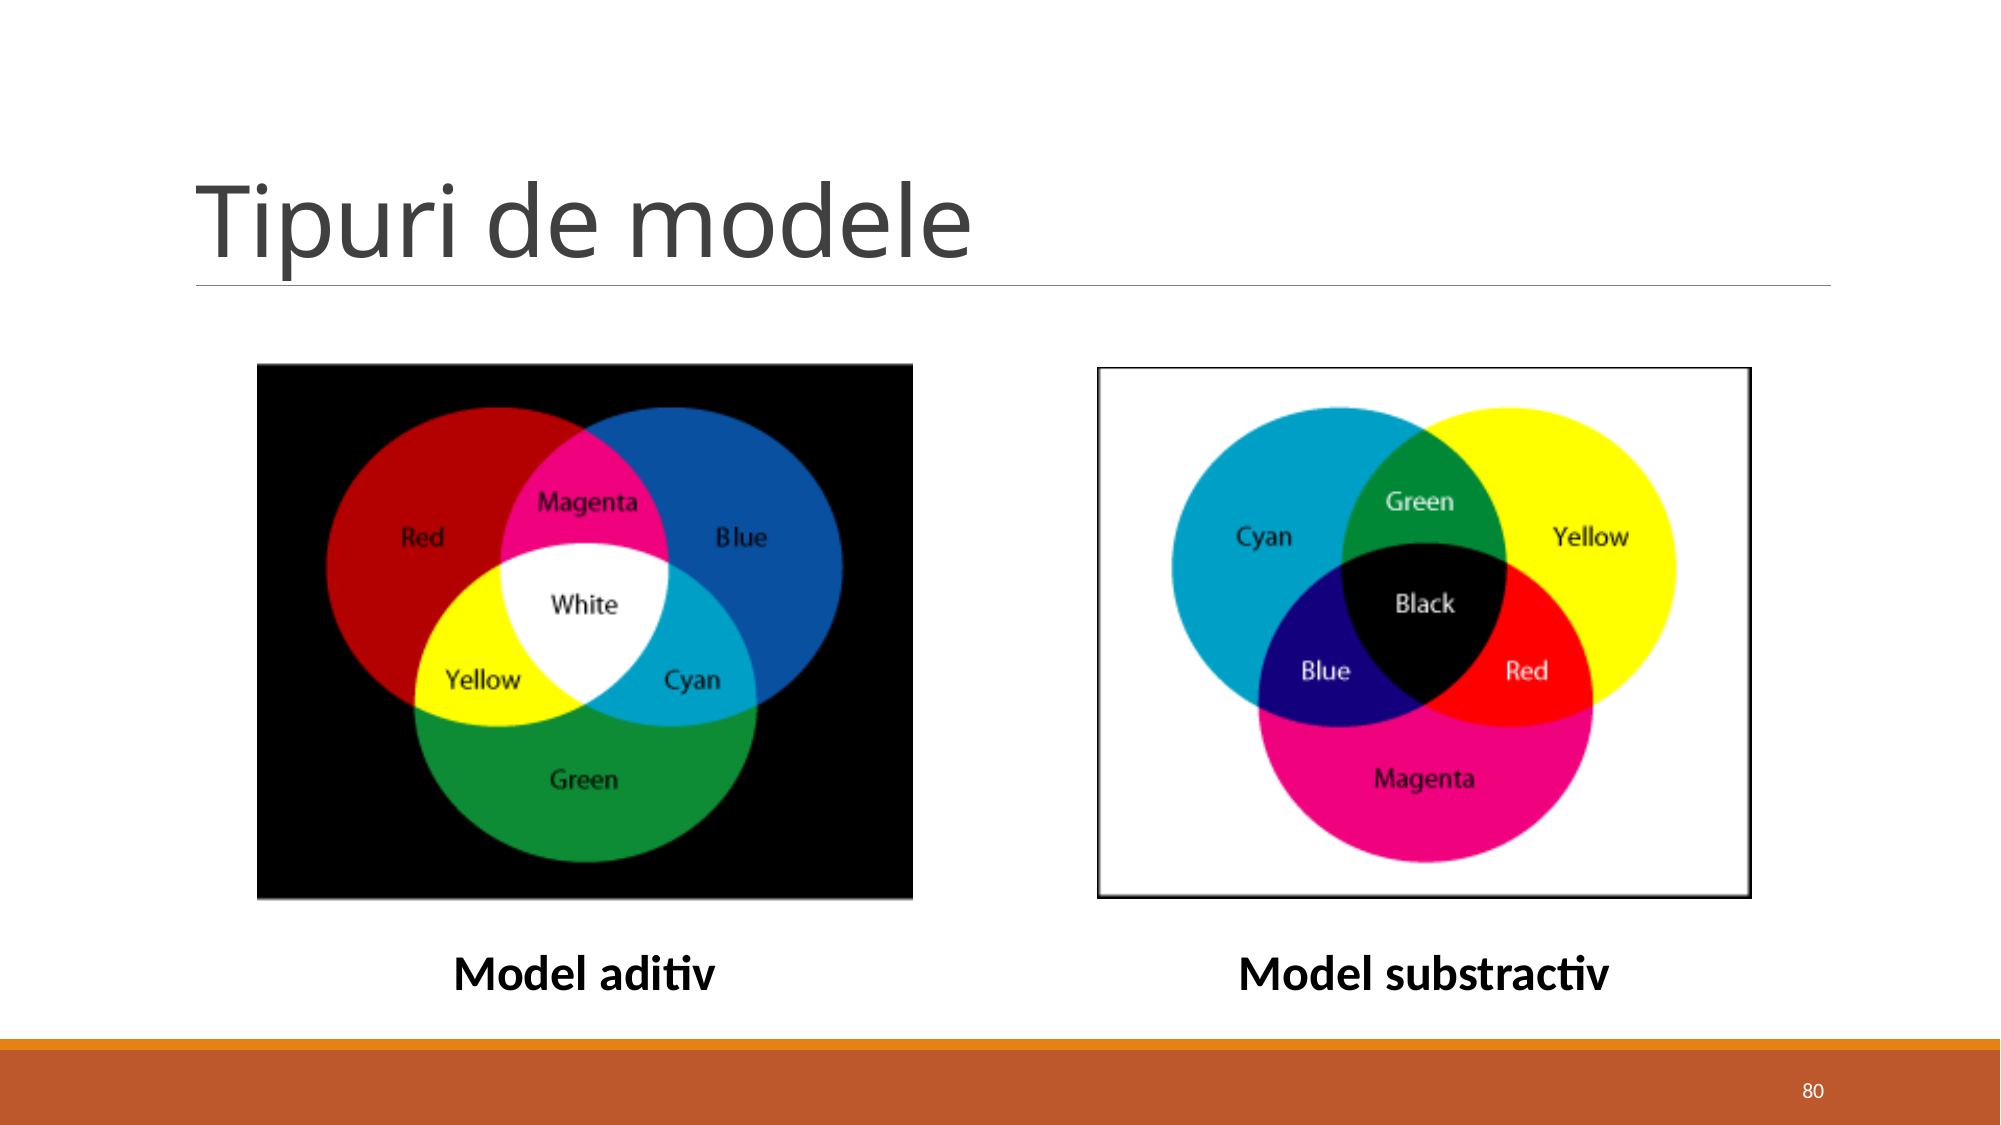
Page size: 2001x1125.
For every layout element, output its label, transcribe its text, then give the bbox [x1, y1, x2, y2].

title Tipuri de modele [180, 47, 1830, 285]
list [257, 360, 913, 906]
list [1097, 366, 1753, 899]
text_box Model aditiv [438, 932, 732, 1008]
text_box Model substractiv [1224, 932, 1626, 1008]
slide_number 80 [1624, 1059, 1840, 1120]
